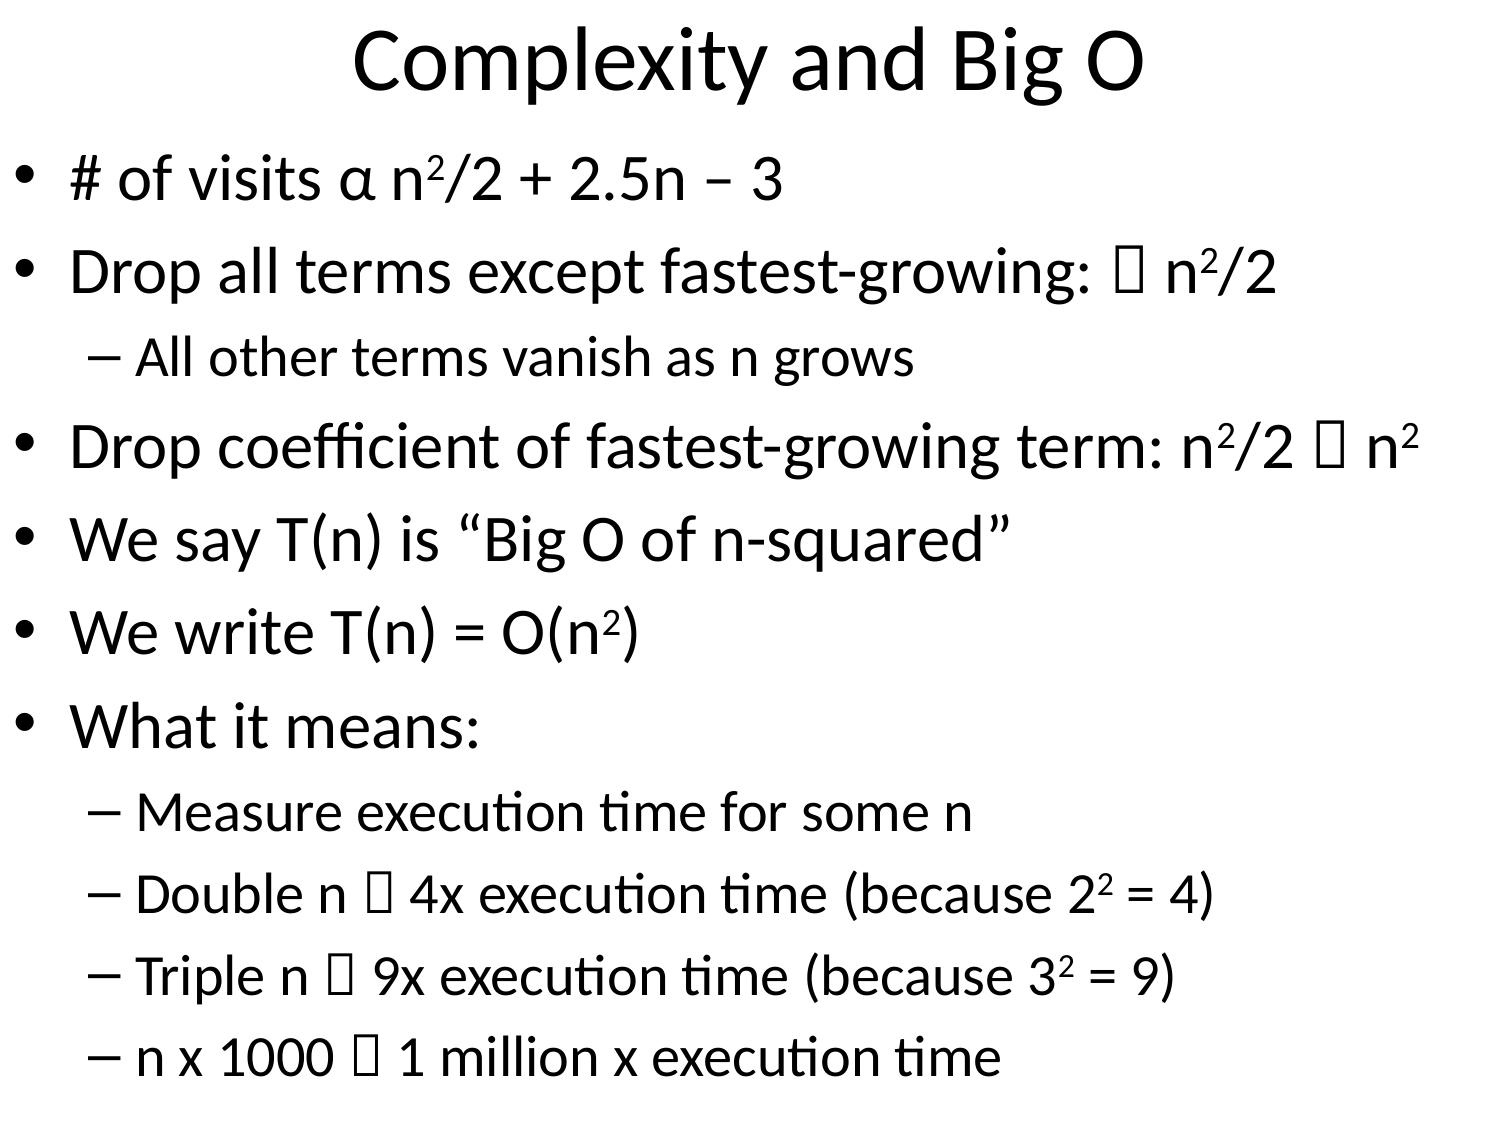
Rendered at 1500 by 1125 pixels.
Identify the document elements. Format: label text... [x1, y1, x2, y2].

list # of visits α n2/2 + 2.5n – 3 Drop all terms except fastest-growing:  n2/2 All other terms vanish as n grows Drop coefficient of fastest-growing term: n2/2  n2 We say T(n) is “Big O of n-squared” We write T(n) = O(n2) What it means: Measure execution time for some n Double n  4x execution time (because 22 = 4) Triple n  9x execution time (because 32 = 9) n x 1000  1 million x execution time [0, 126, 1500, 869]
title Complexity and Big O [75, 0, 1425, 126]
